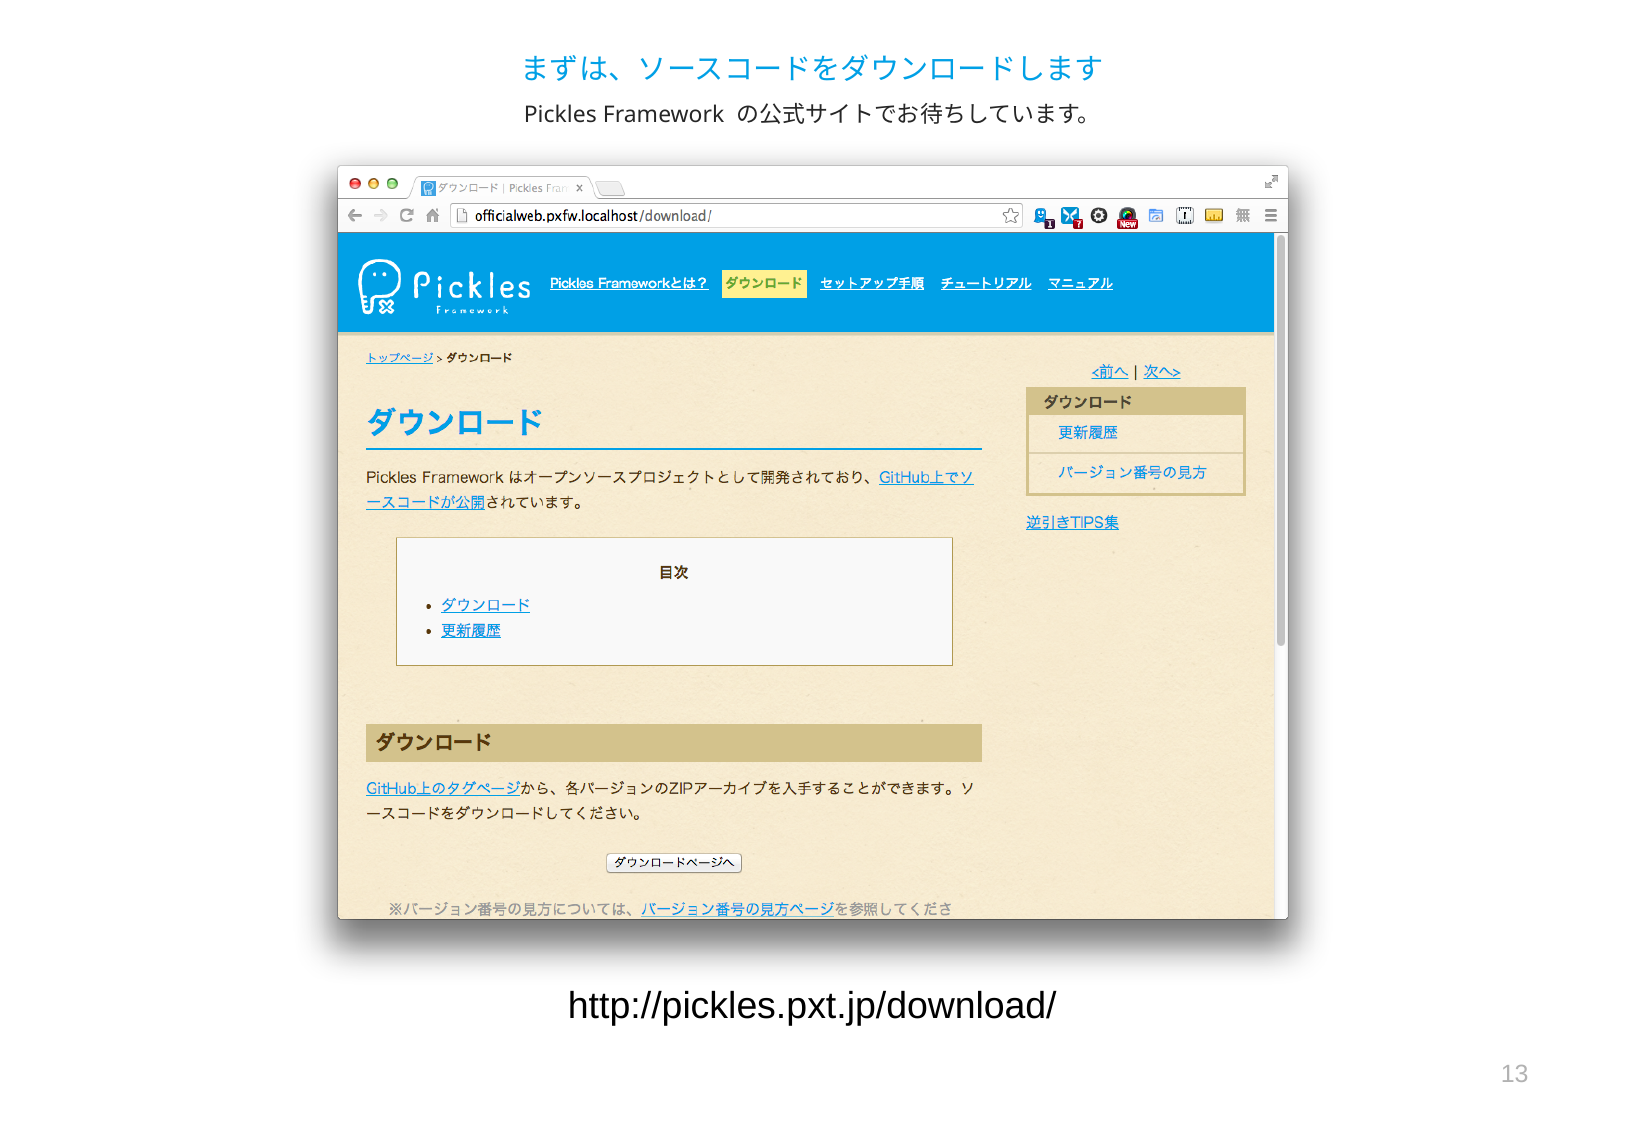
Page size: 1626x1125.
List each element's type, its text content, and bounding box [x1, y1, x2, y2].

title まずは、ソースコードをダウンロードします [19, 38, 1606, 98]
slide_number 12 [1164, 1042, 1544, 1103]
text_box http://pickles.pxt.jp/download/ [553, 1000, 1072, 1034]
picture [285, 132, 1340, 993]
text_box Pickles Framework の公式サイトでお待ちしています。 [508, 92, 1117, 131]
